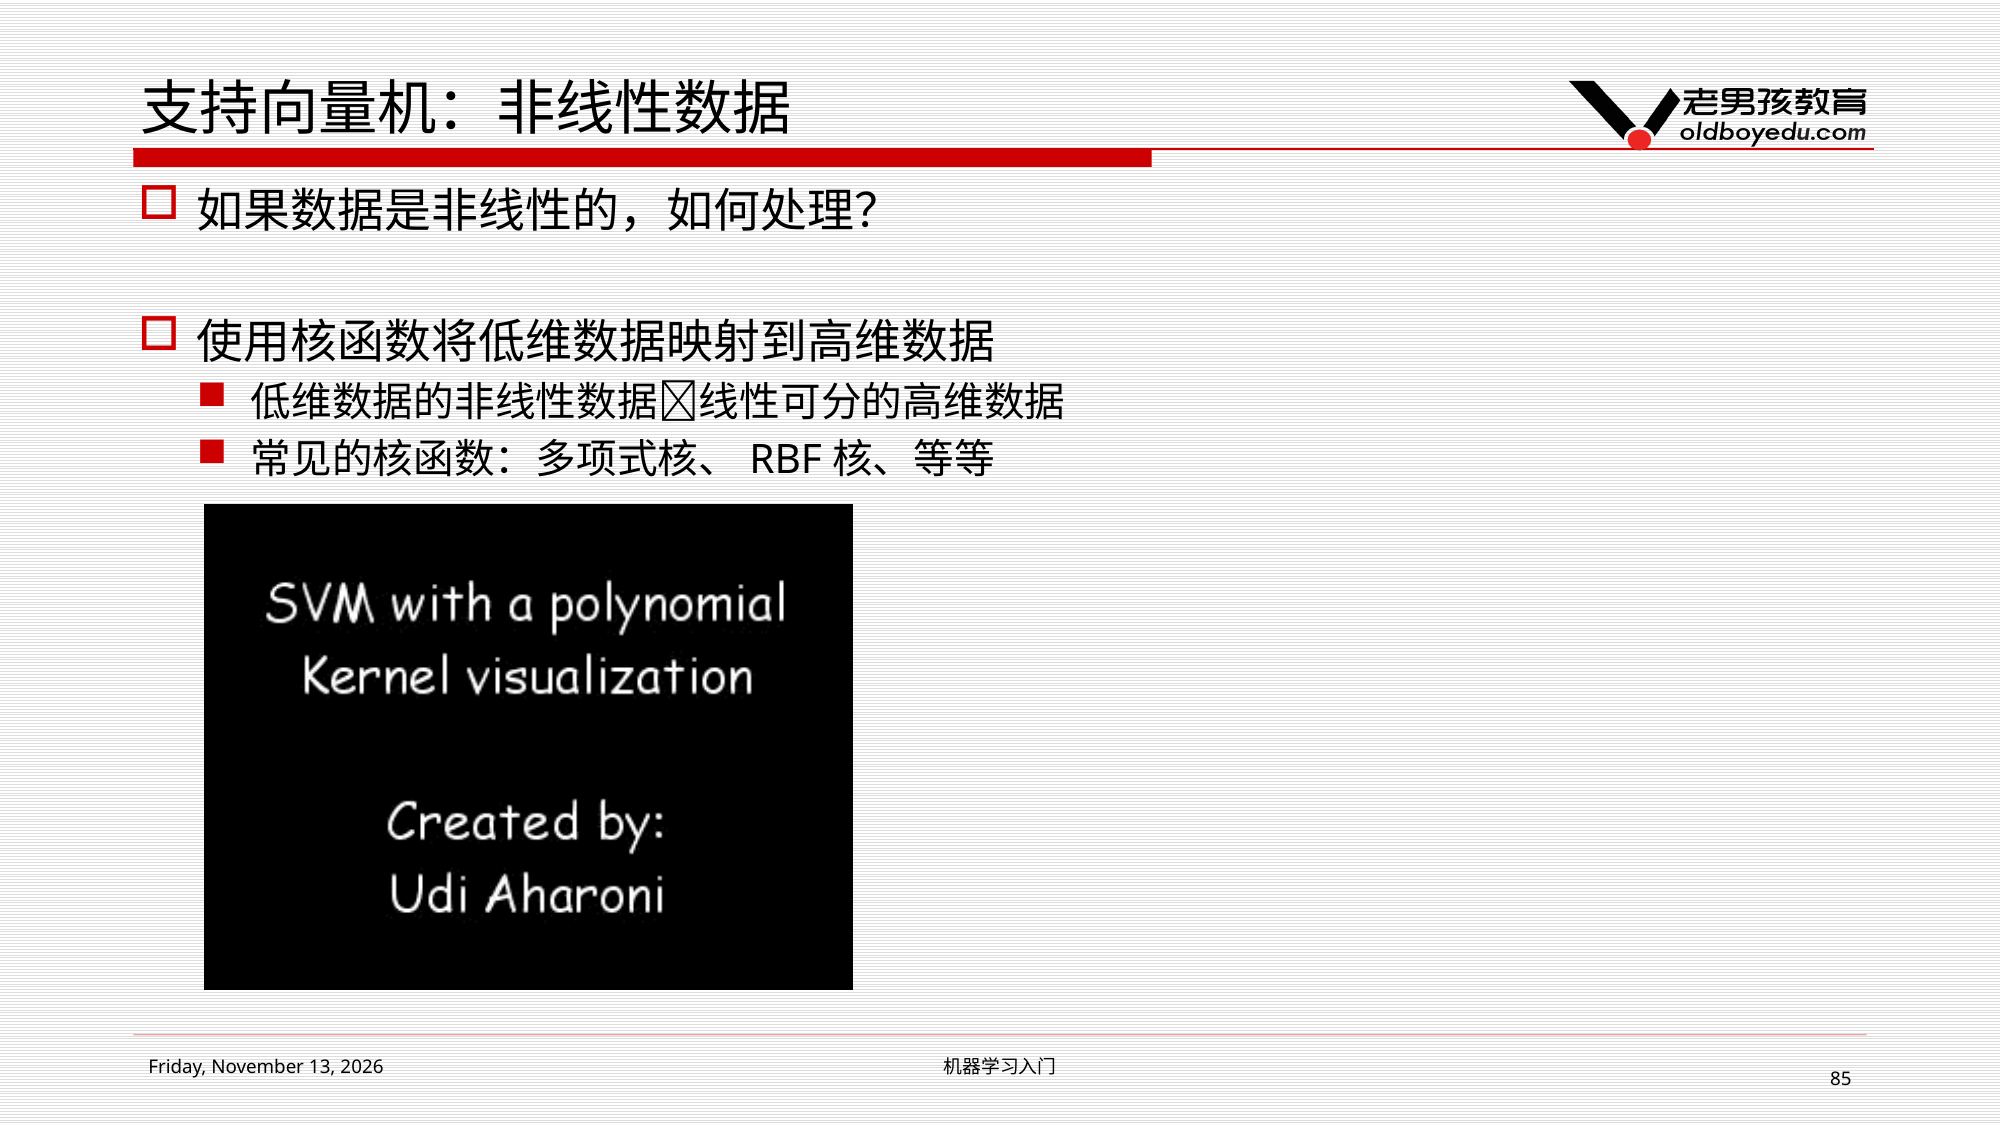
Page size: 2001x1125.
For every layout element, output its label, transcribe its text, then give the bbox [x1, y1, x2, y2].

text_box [203, 503, 854, 991]
title 支持向量机：非线性数据 [125, 50, 1876, 149]
footer 机器学习入门 [683, 1046, 1317, 1103]
slide_number 85 [1433, 1058, 1867, 1103]
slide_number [133, 1046, 567, 1103]
list 如果数据是非线性的，如何处理？ 使用核函数将低维数据映射到高维数据 低维数据的非线性数据线性可分的高维数据 常见的核函数：多项式核、RBF核、等等 [123, 172, 1874, 988]
